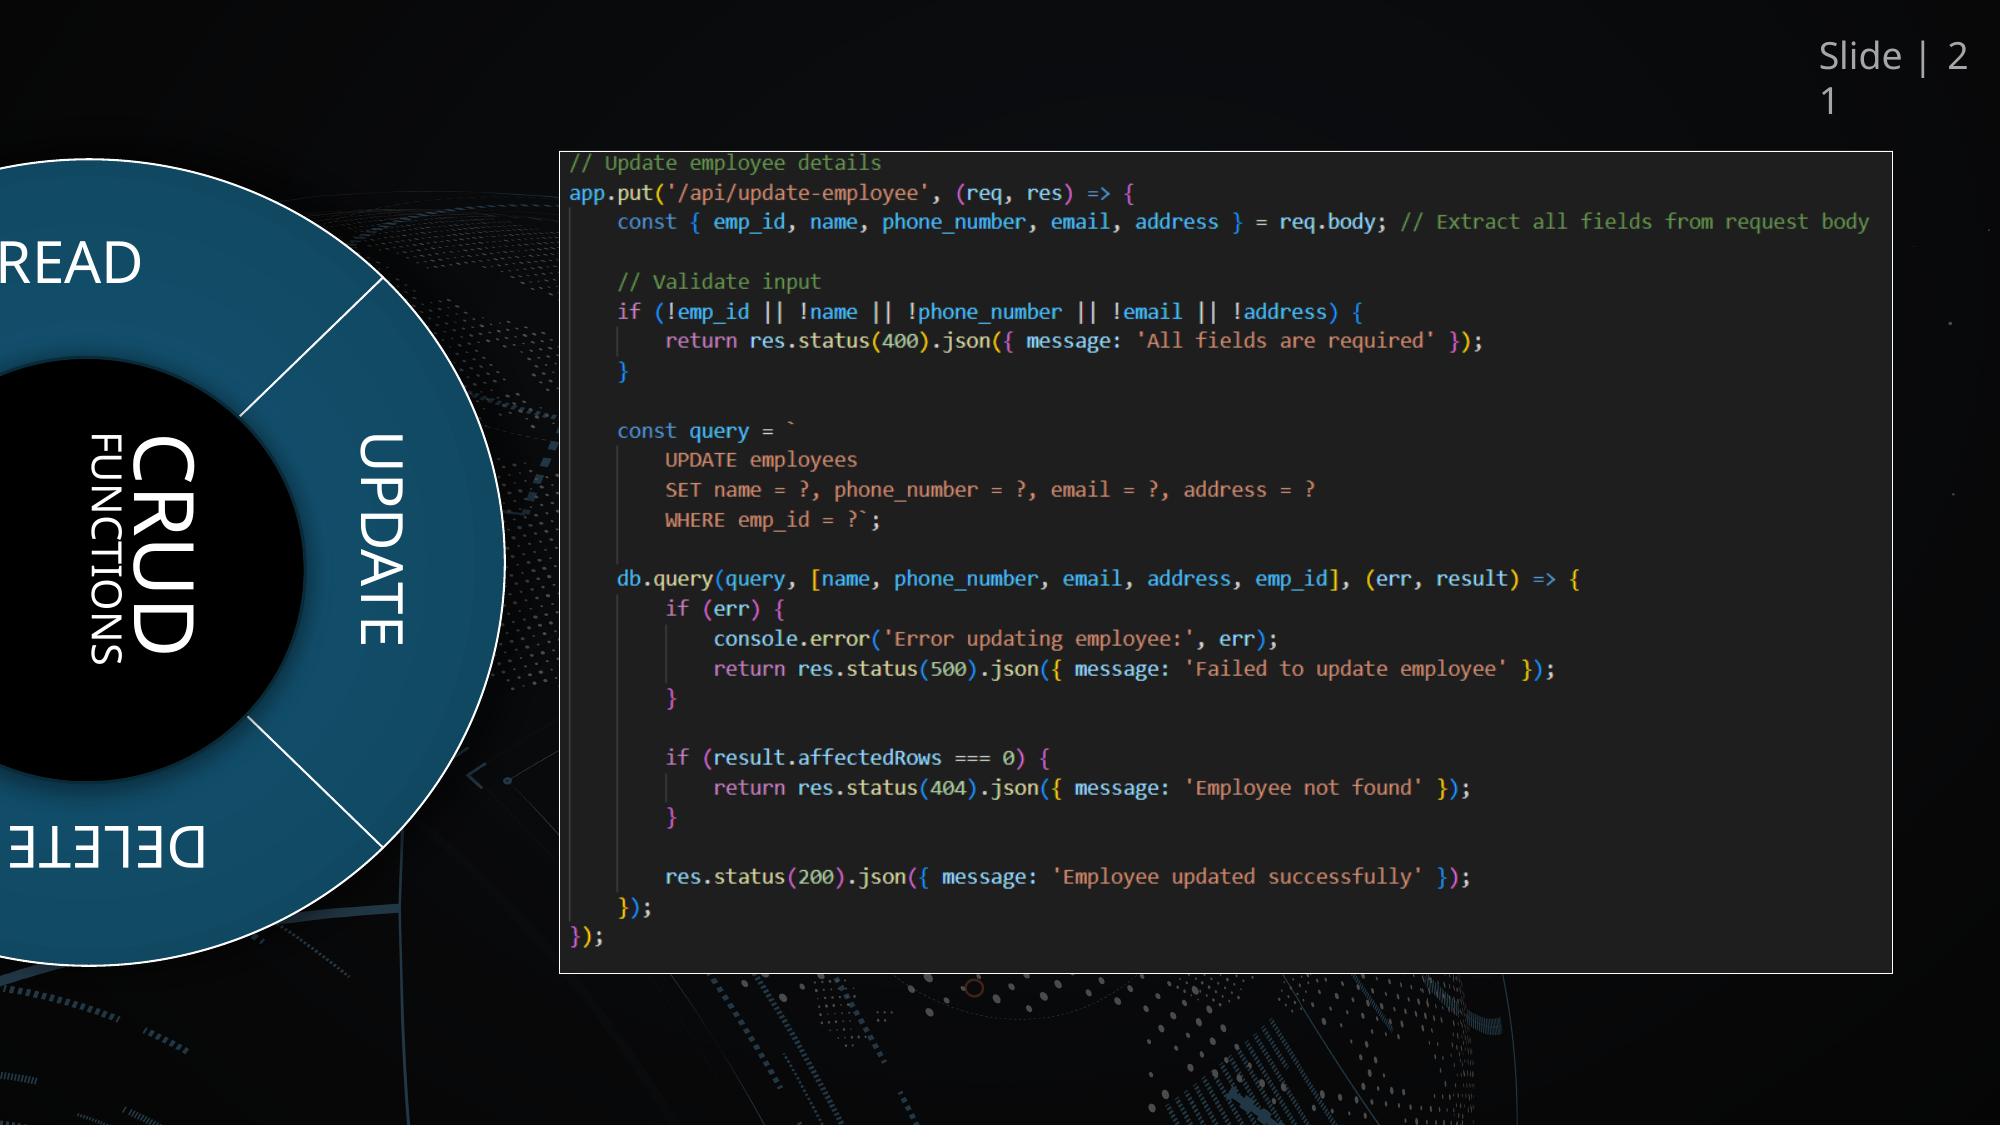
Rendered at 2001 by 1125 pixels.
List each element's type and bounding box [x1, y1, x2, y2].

text_box [0, 158, 506, 967]
picture [0, 0, 2000, 1125]
